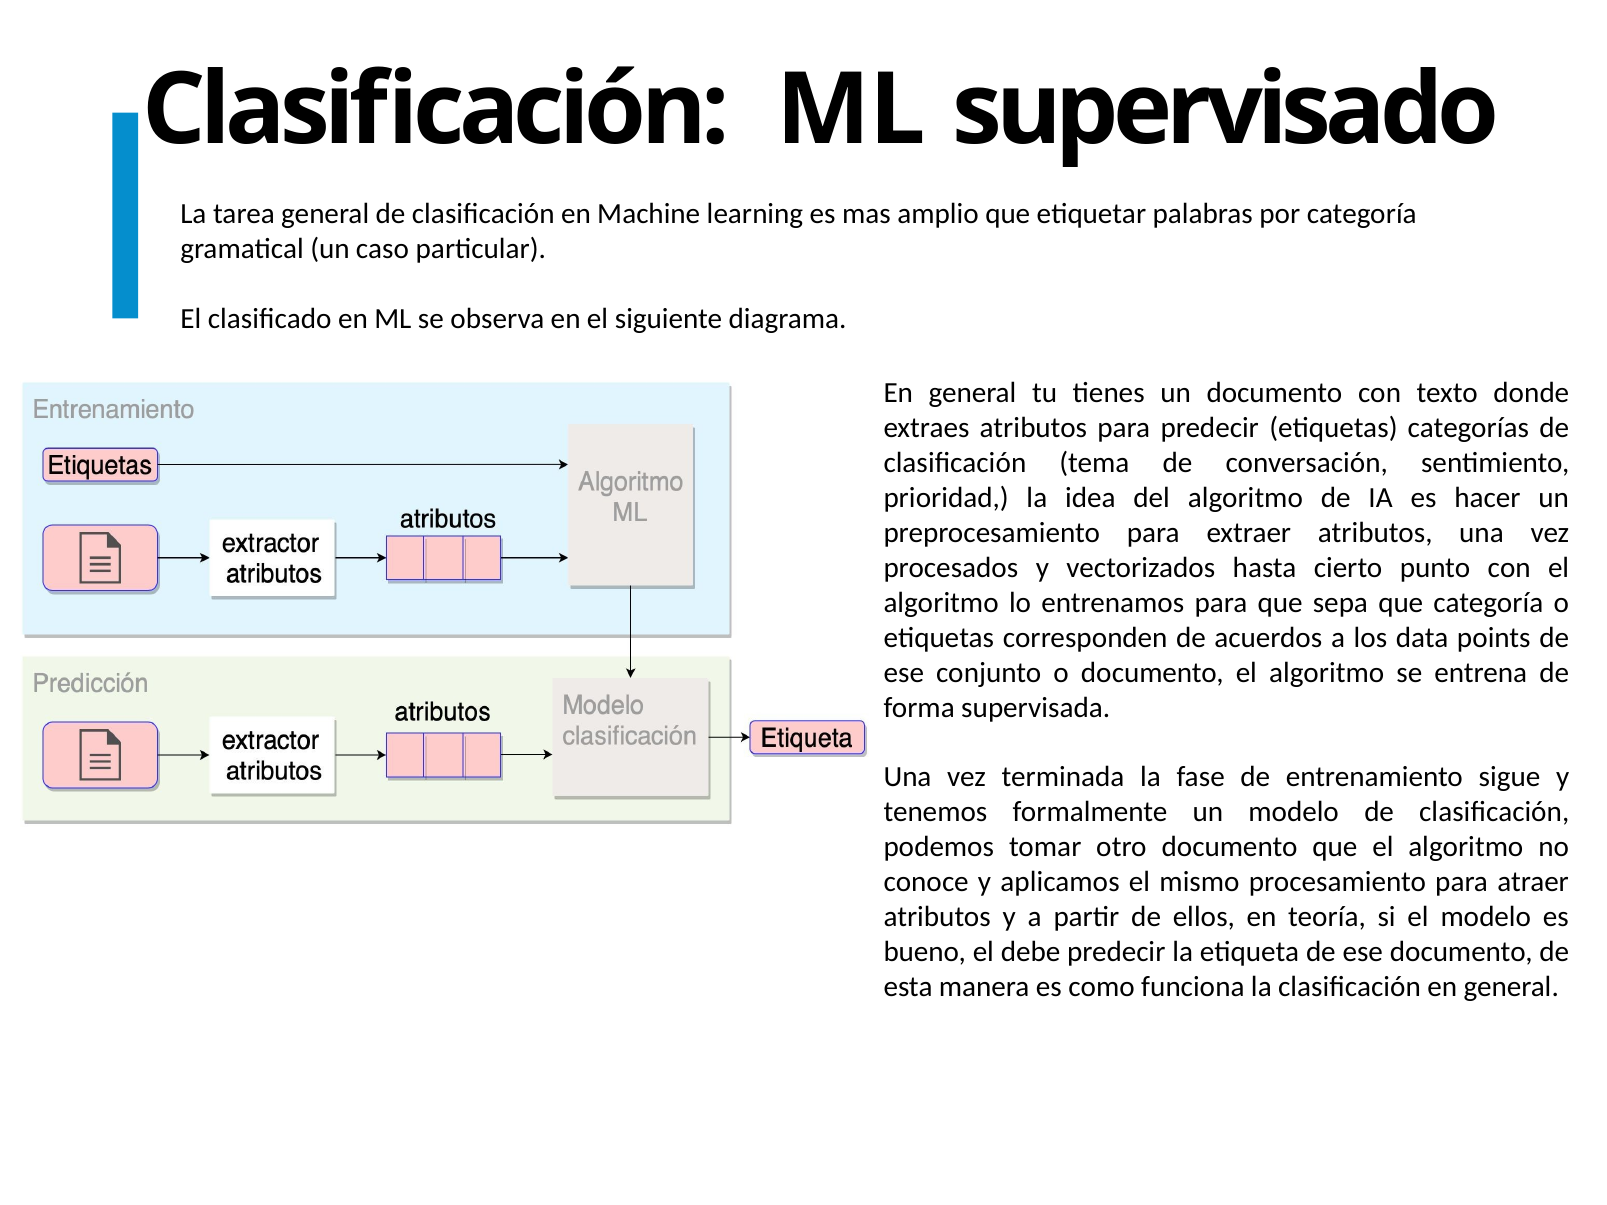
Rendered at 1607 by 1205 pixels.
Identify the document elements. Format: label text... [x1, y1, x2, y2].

picture [20, 380, 869, 828]
text_box La tarea general de clasificación en Machine learning es mas amplio que etiquetar palabras por categoría gramatical (un caso particular). El clasificado en ML se observa en el siguiente diagrama. [165, 187, 1541, 342]
text_box En general tu tienes un documento con texto donde extraes atributos para predecir (etiquetas) categorías de clasificación (tema de conversación, sentimiento, prioridad,) la idea del algoritmo de IA es hacer un preprocesamiento para extraer atributos, una vez procesados y vectorizados hasta cierto punto con el algoritmo lo entrenamos para que sepa que categoría o etiquetas corresponden de acuerdos a los data points de ese conjunto o documento, el algoritmo se entrena de forma supervisada. Una vez terminada la fase de entrenamiento sigue y tenemos formalmente un modelo de clasificación, podemos tomar otro documento que el algoritmo no conoce y aplicamos el mismo procesamiento para atraer atributos y a partir de ellos, en teoría, si el modelo es bueno, el debe predecir la etiqueta de ese documento, de esta manera es como funciona la clasificación en general. [868, 365, 1585, 1010]
title Clasiﬁcación: ML supervisado [140, 39, 1529, 257]
